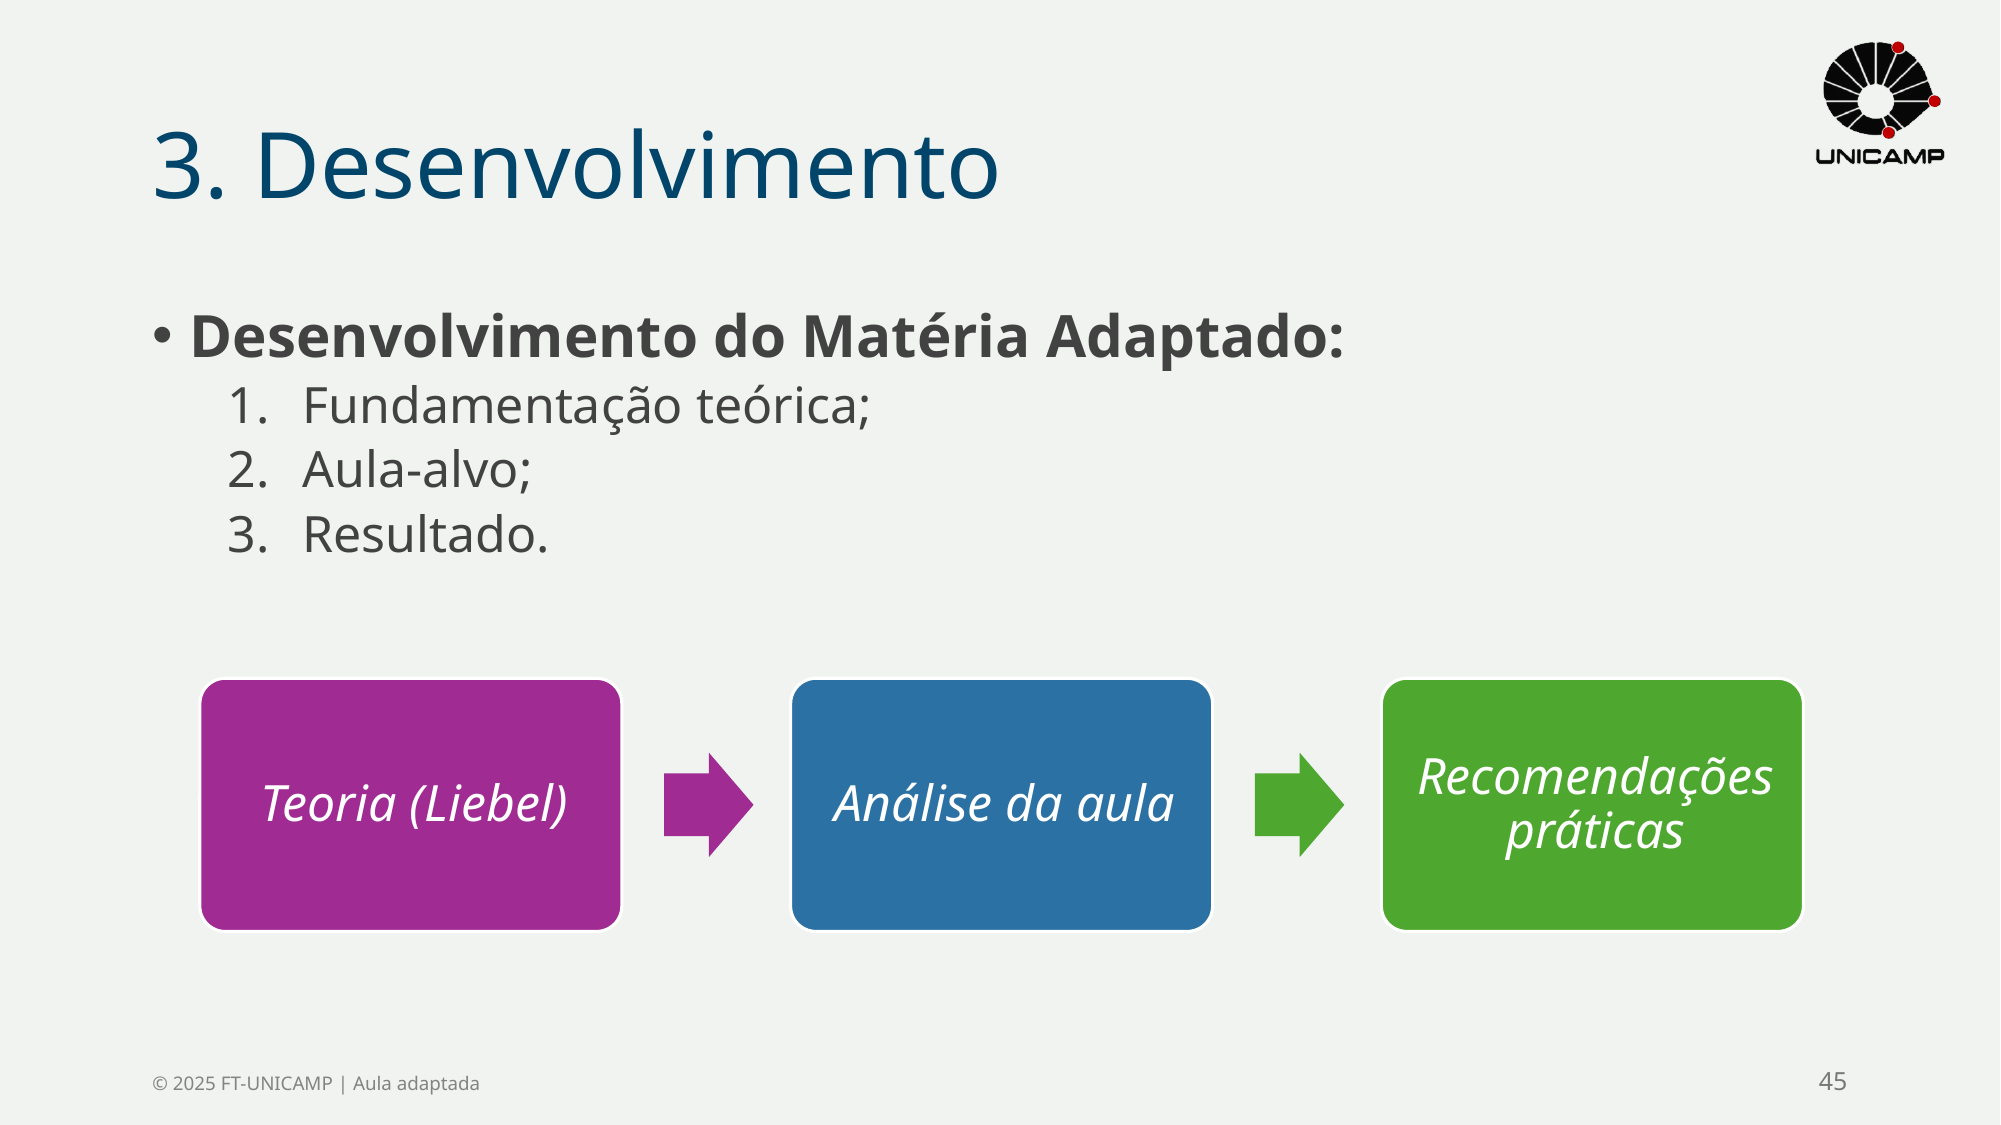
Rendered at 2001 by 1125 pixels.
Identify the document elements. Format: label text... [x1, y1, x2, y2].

title 3. Desenvolvimento [137, 59, 1766, 278]
slide_number 45 [1475, 1063, 1863, 1103]
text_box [197, 544, 1806, 1066]
slide_number © 2025 FT-UNICAMP | Aula adaptada [137, 1058, 588, 1108]
list Desenvolvimento do Matéria Adaptado: Fundamentação teórica; Aula-alvo; Resultado. [137, 299, 1863, 1014]
picture [1813, 35, 1947, 169]
